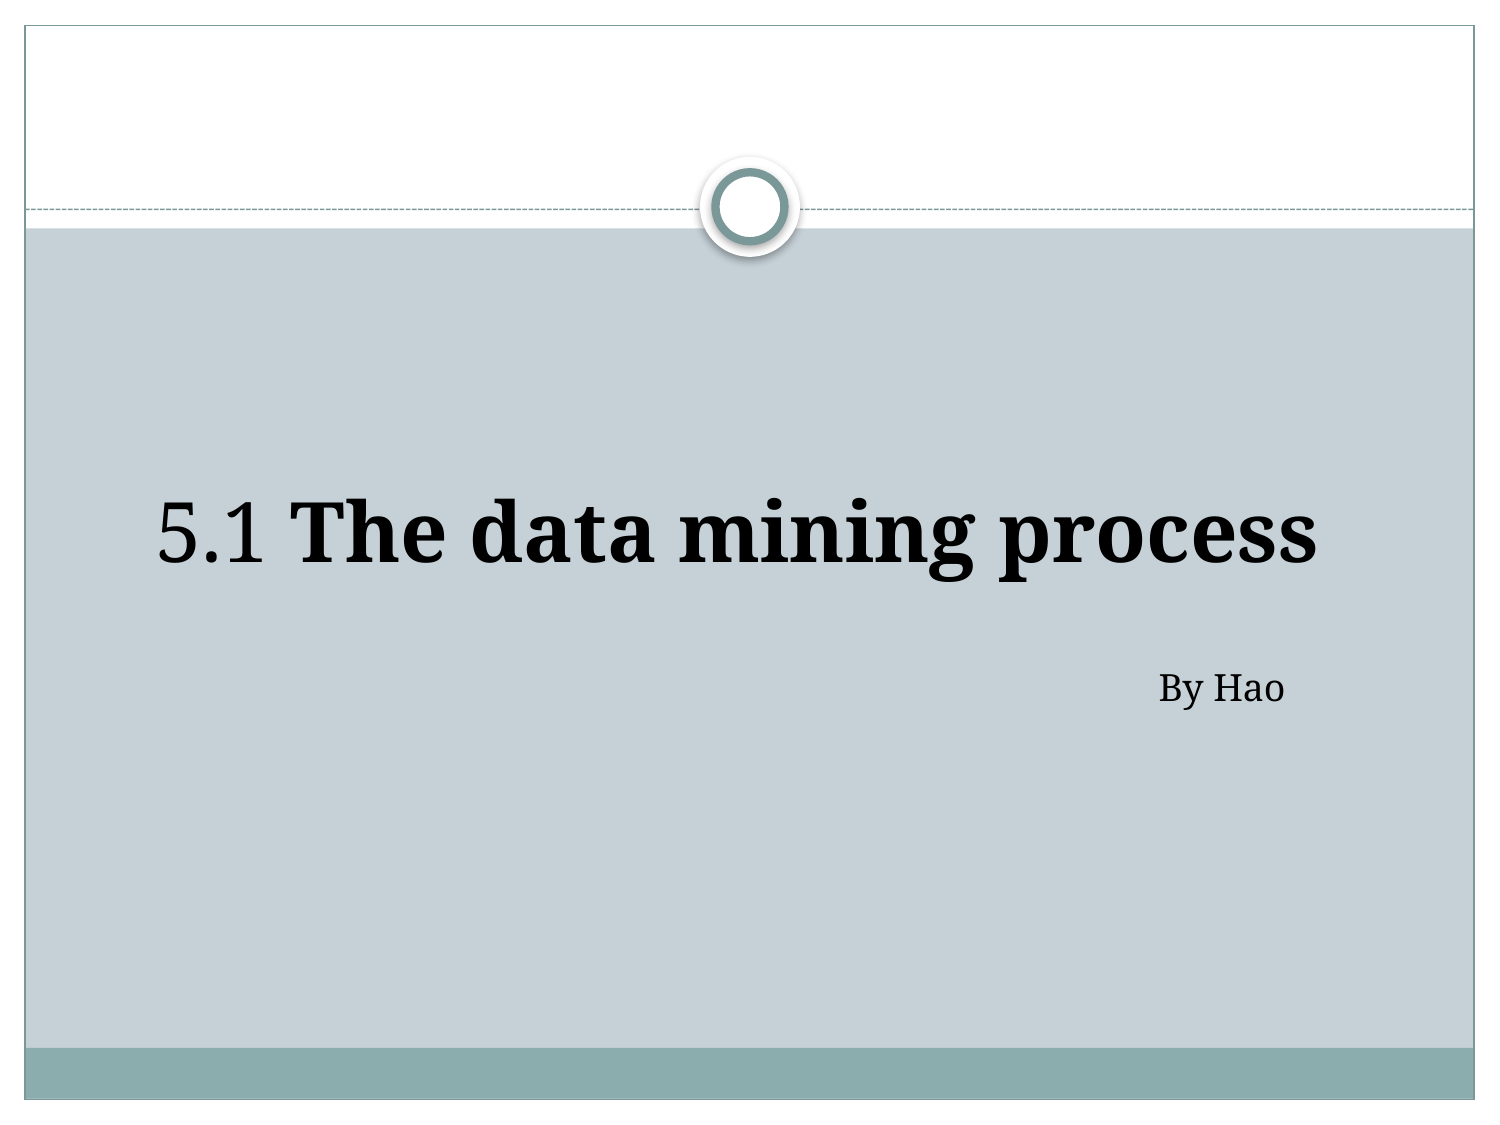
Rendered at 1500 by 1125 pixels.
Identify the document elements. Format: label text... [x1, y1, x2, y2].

title 5.1 The data mining process [37, 450, 1438, 687]
text_box By Hao [1143, 656, 1500, 717]
